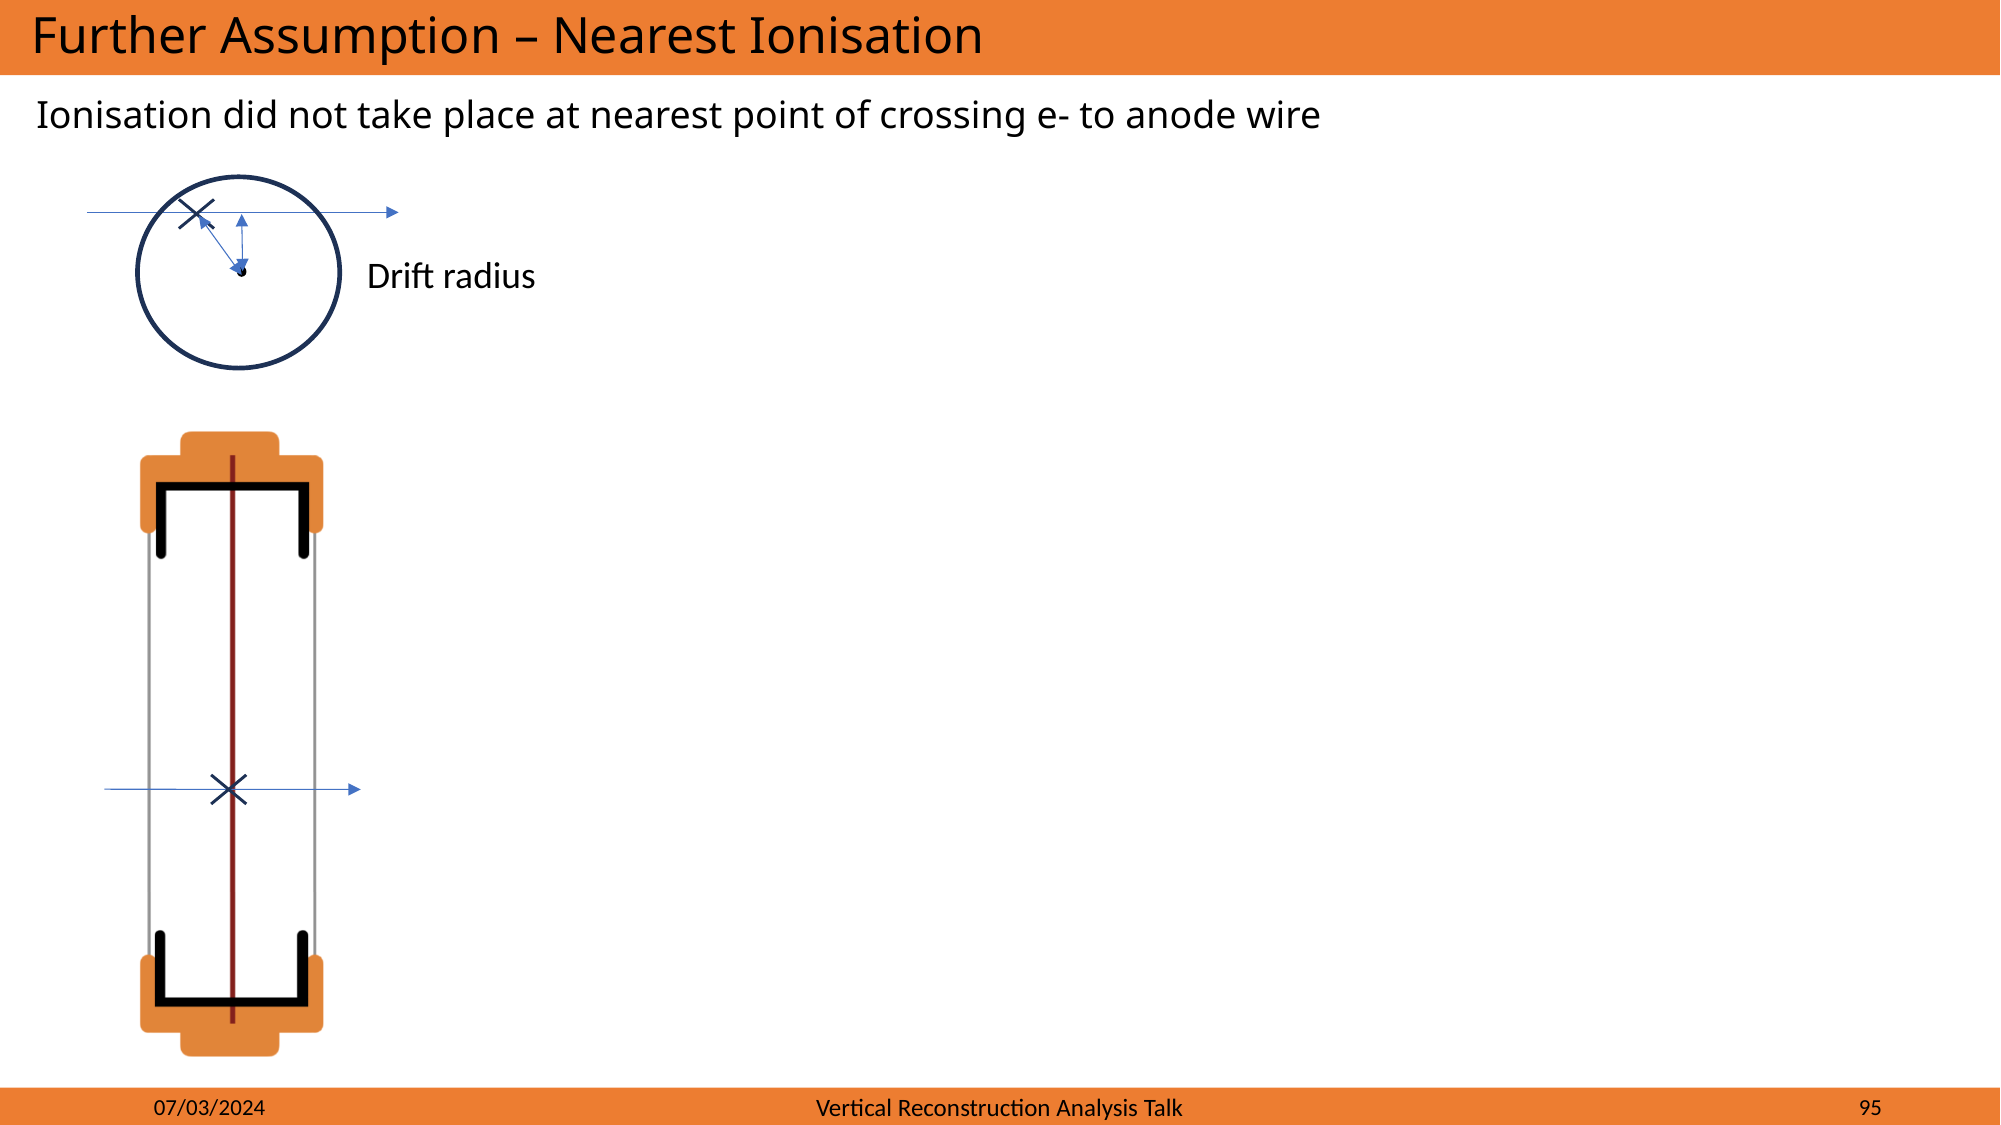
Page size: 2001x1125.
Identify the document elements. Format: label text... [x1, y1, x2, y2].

title Further Assumption – Nearest Ionisation [16, 0, 1742, 76]
picture [5, 419, 480, 788]
text_box Ionisation did not take place at nearest point of crossing e- to anode wire [21, 32, 1968, 250]
footer Vertical Reconstruction Analysis Talk [662, 1087, 1338, 1125]
picture [137, 790, 348, 1083]
text_box Drift radius [352, 244, 552, 304]
text_box [210, 773, 248, 789]
text_box [210, 790, 248, 806]
slide_number 95 [1447, 1087, 1898, 1125]
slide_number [138, 1087, 589, 1125]
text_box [198, 215, 242, 276]
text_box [137, 176, 340, 369]
